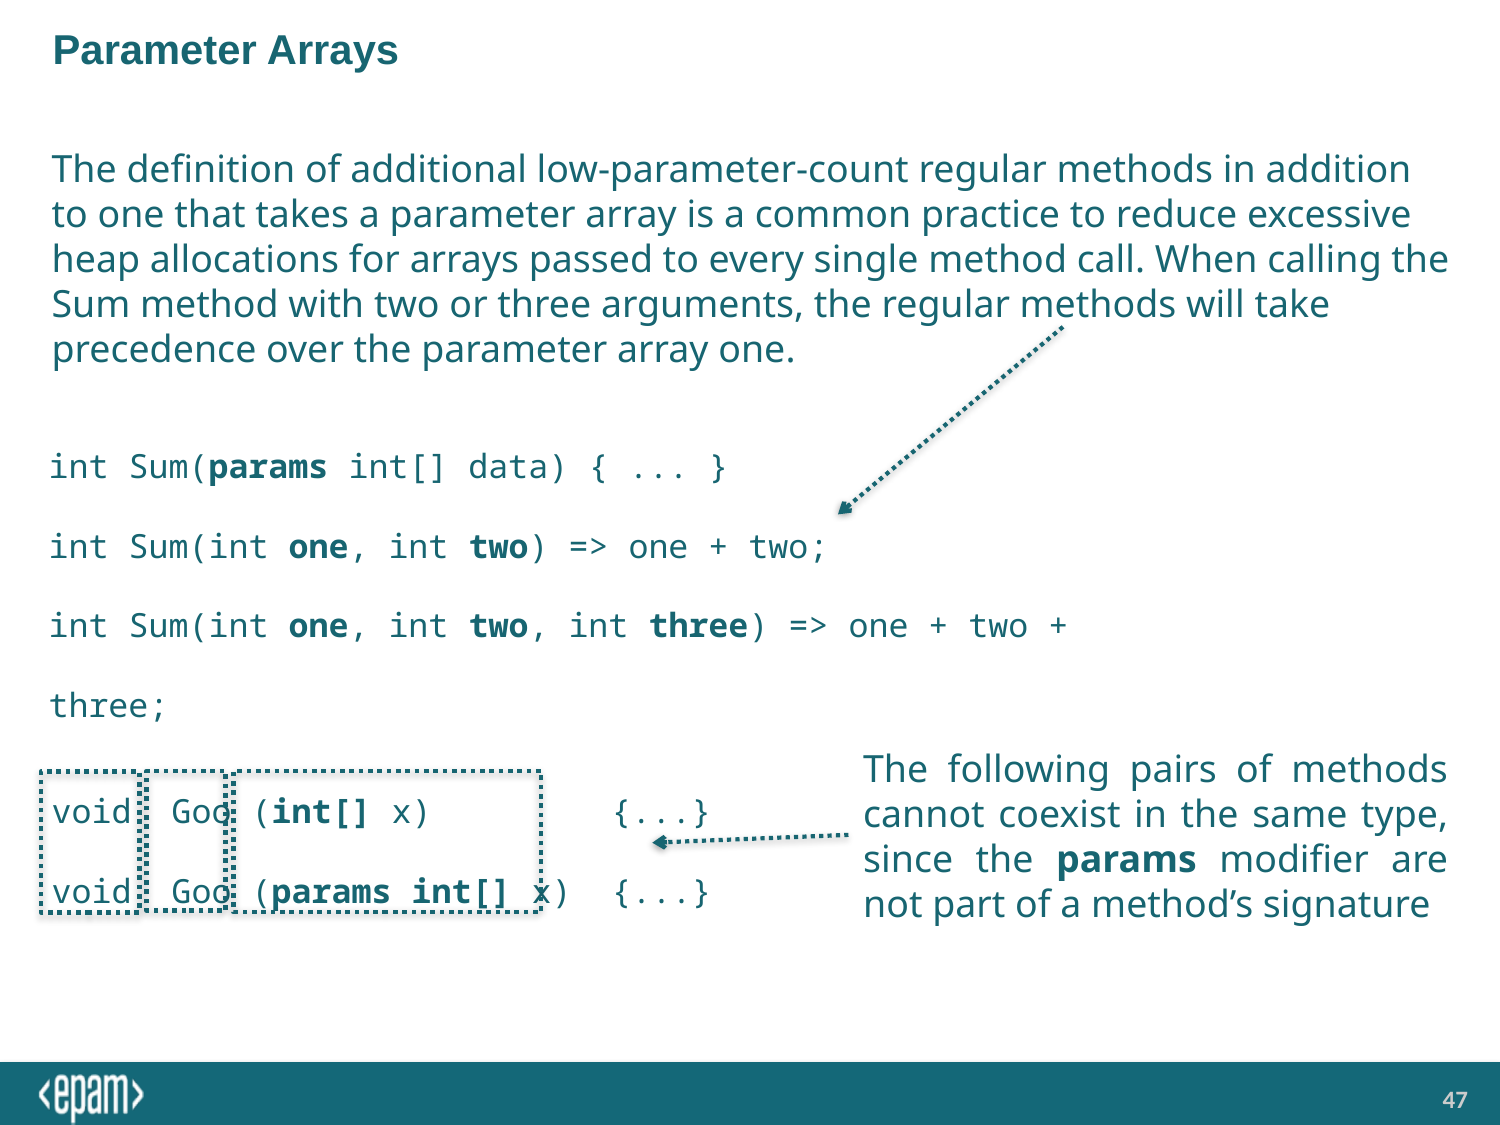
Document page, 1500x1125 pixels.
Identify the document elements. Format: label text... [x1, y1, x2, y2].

title Parameter Arrays [0, 0, 1500, 95]
picture [38, 1074, 144, 1125]
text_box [33, 137, 1467, 935]
